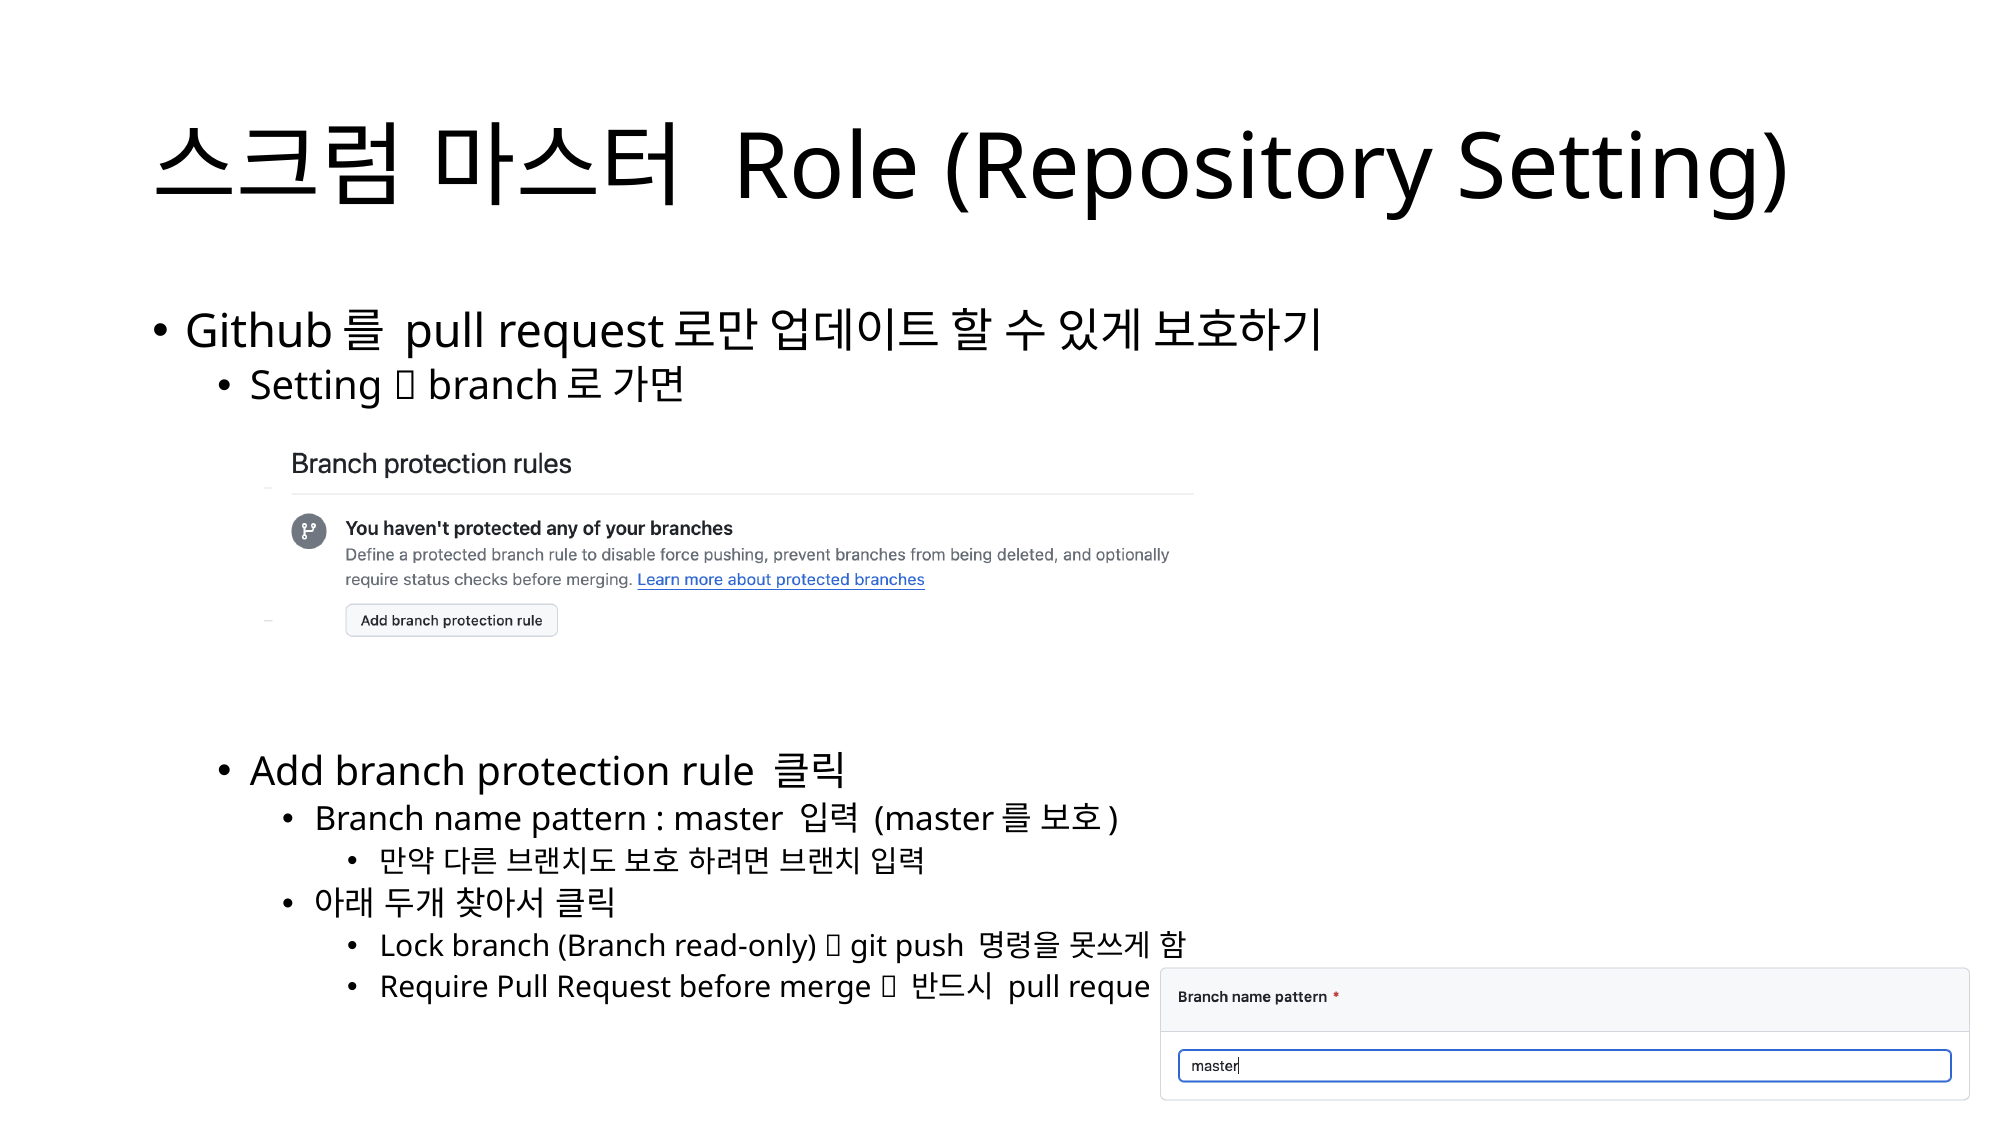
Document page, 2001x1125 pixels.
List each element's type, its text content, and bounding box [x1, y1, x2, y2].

title 스크럼 마스터 Role (Repository Setting) [137, 59, 1863, 278]
picture [263, 441, 1210, 653]
picture [1149, 962, 1978, 1112]
list Github를 pull request로만 업데이트 할 수 있게 보호하기 Setting  branch로 가면 Add branch protection rule 클릭 Branch name pattern : master 입력 (master를 보호) 만약 다른 브랜치도 보호 하려면 브랜치 입력 아래 두개 찾아서 클릭 Lock branch (Branch read-only)  git push 명령을 못쓰게 함 Require Pull Request before merge  반드시 pull request로만 업데이트를 하게 만듬 [137, 299, 1863, 1014]
